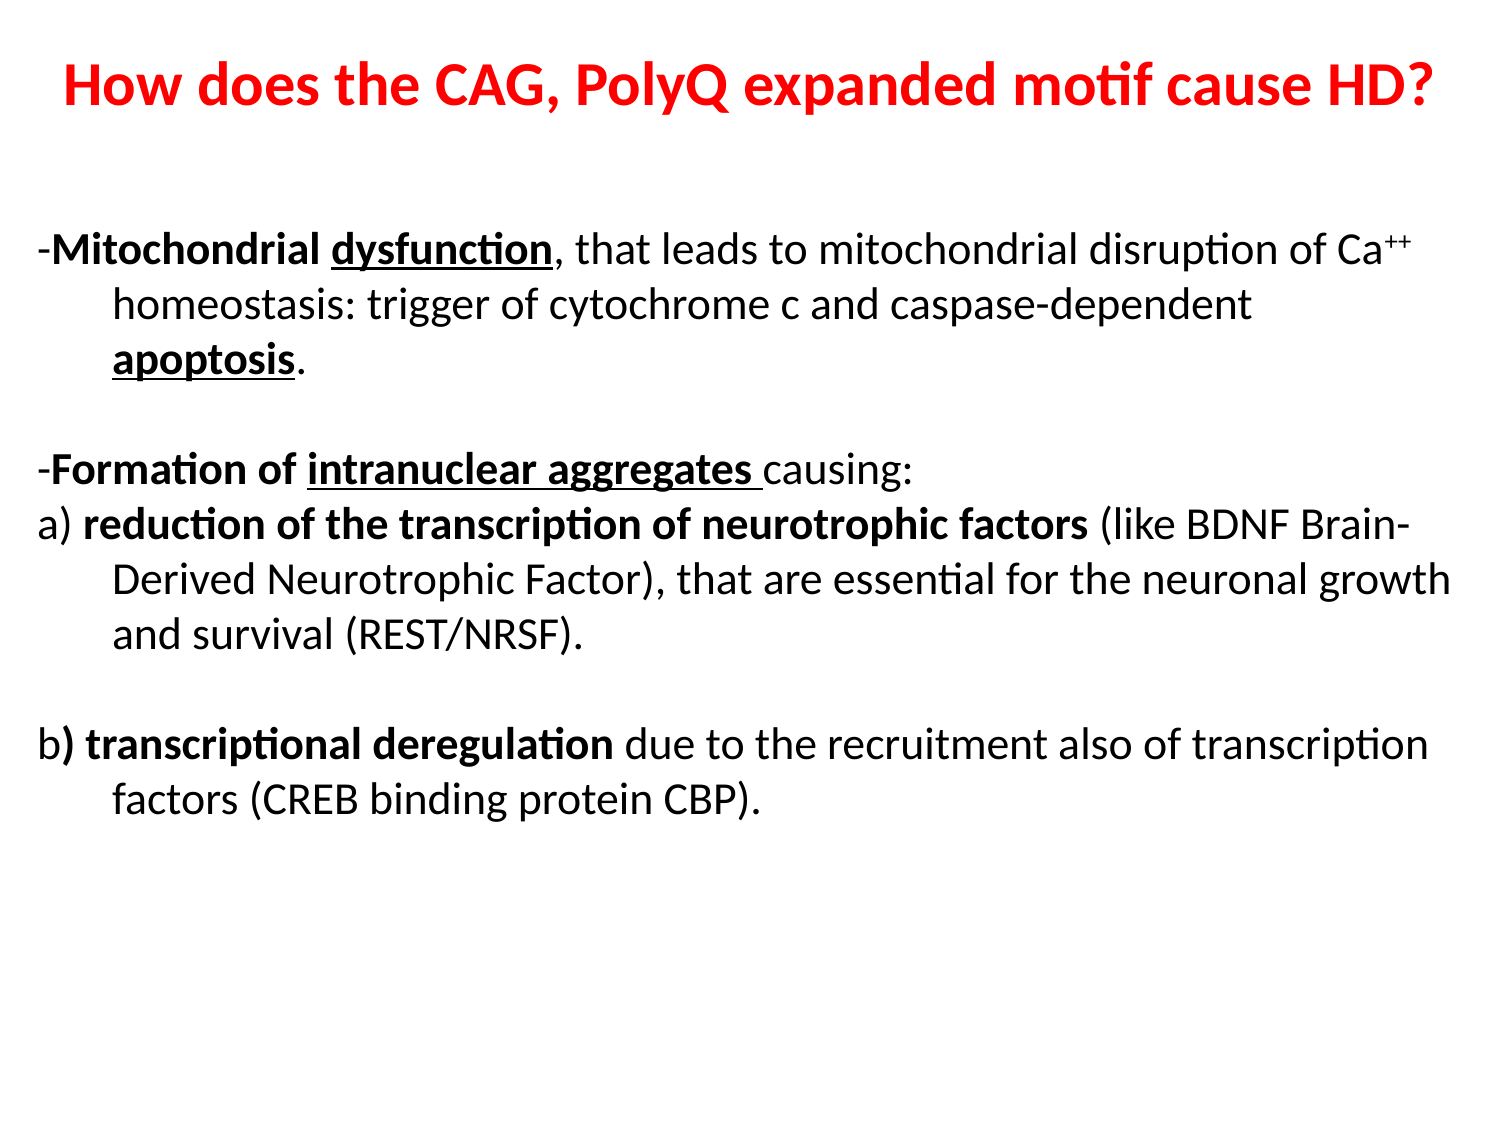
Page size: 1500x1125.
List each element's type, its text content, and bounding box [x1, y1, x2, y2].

text_box -Mitochondrial dysfunction, that leads to mitochondrial disruption of Ca++ homeostasis: trigger of cytochrome c and caspase-dependent apoptosis. -Formation of intranuclear aggregates causing: a) reduction of the transcription of neurotrophic factors (like BDNF Brain-Derived Neurotrophic Factor), that are essential for the neuronal growth and survival (REST/NRSF). b) transcriptional deregulation due to the recruitment also of transcription factors (CREB binding protein CBP). [22, 211, 1475, 831]
text_box How does the CAG, PolyQ expanded motif cause HD? [48, 35, 1453, 126]
